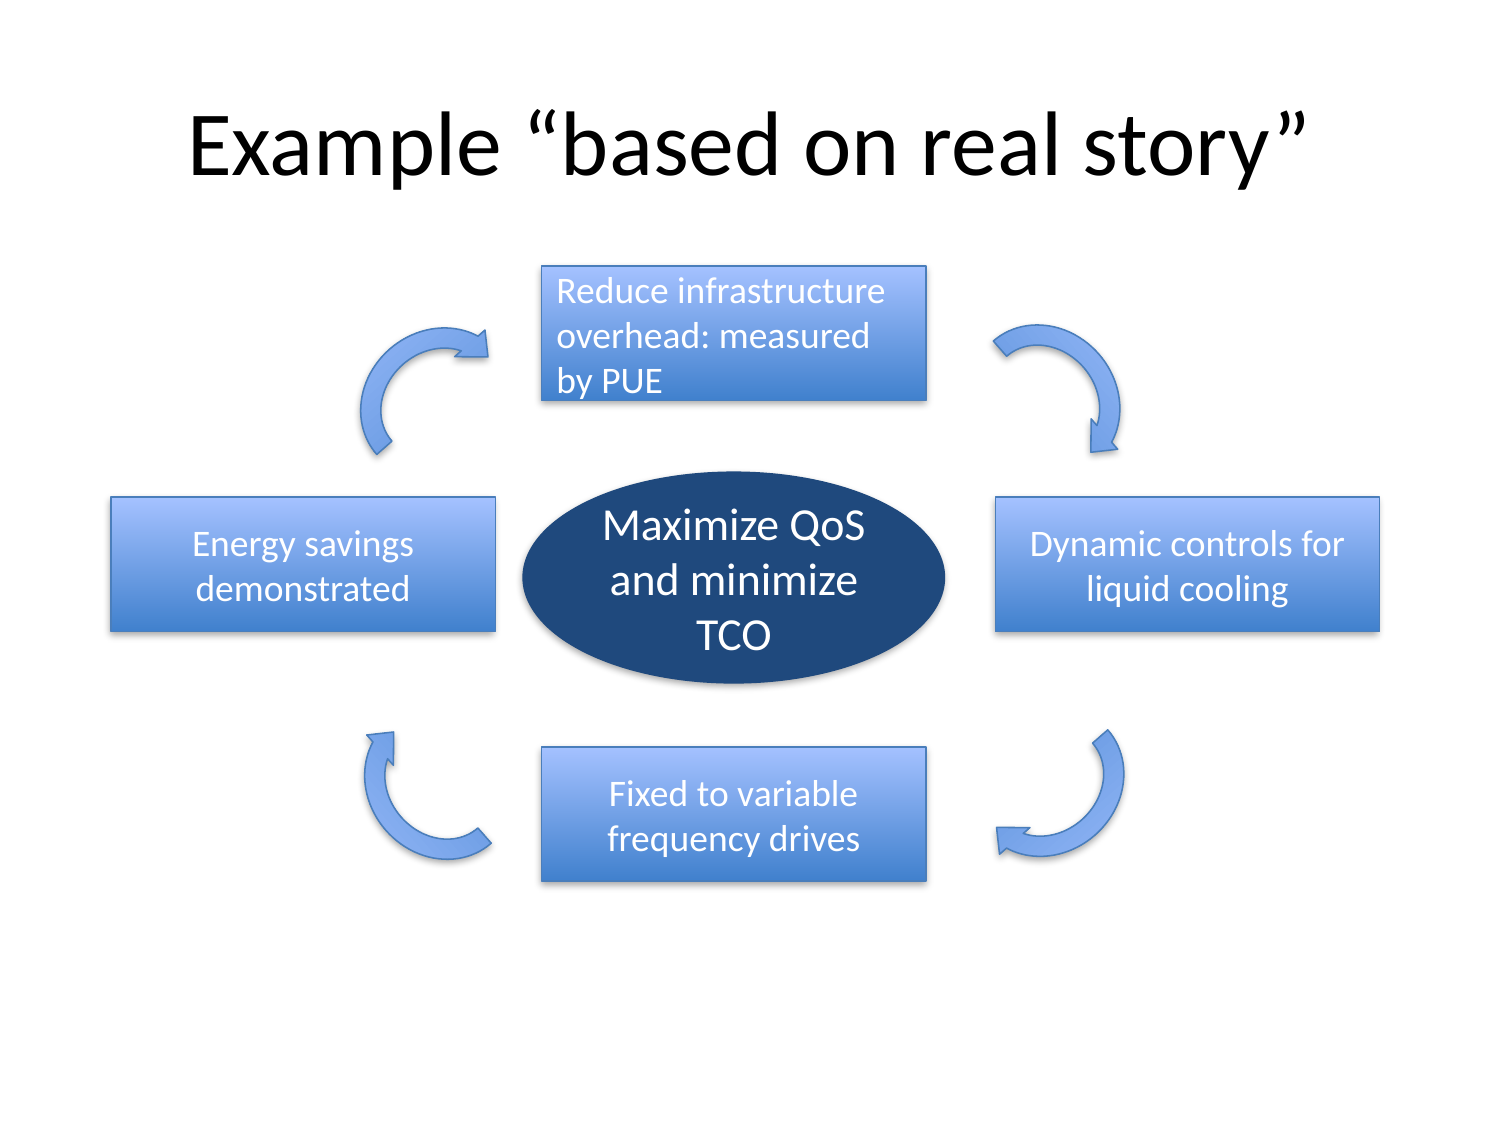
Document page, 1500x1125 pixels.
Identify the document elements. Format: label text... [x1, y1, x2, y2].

text_box [995, 729, 1125, 858]
text_box Reduce infrastructure overhead: measured by PUE [541, 265, 927, 401]
text_box Maximize QoS and minimize TCO [522, 471, 946, 684]
text_box Fixed to variable frequency drives [541, 746, 927, 882]
text_box Energy savings demonstrated [110, 496, 496, 632]
text_box [359, 327, 489, 456]
text_box Dynamic controls for liquid cooling [995, 496, 1380, 632]
text_box [992, 324, 1121, 454]
title Example “based on real story” [75, 45, 1425, 233]
text_box [363, 731, 492, 861]
